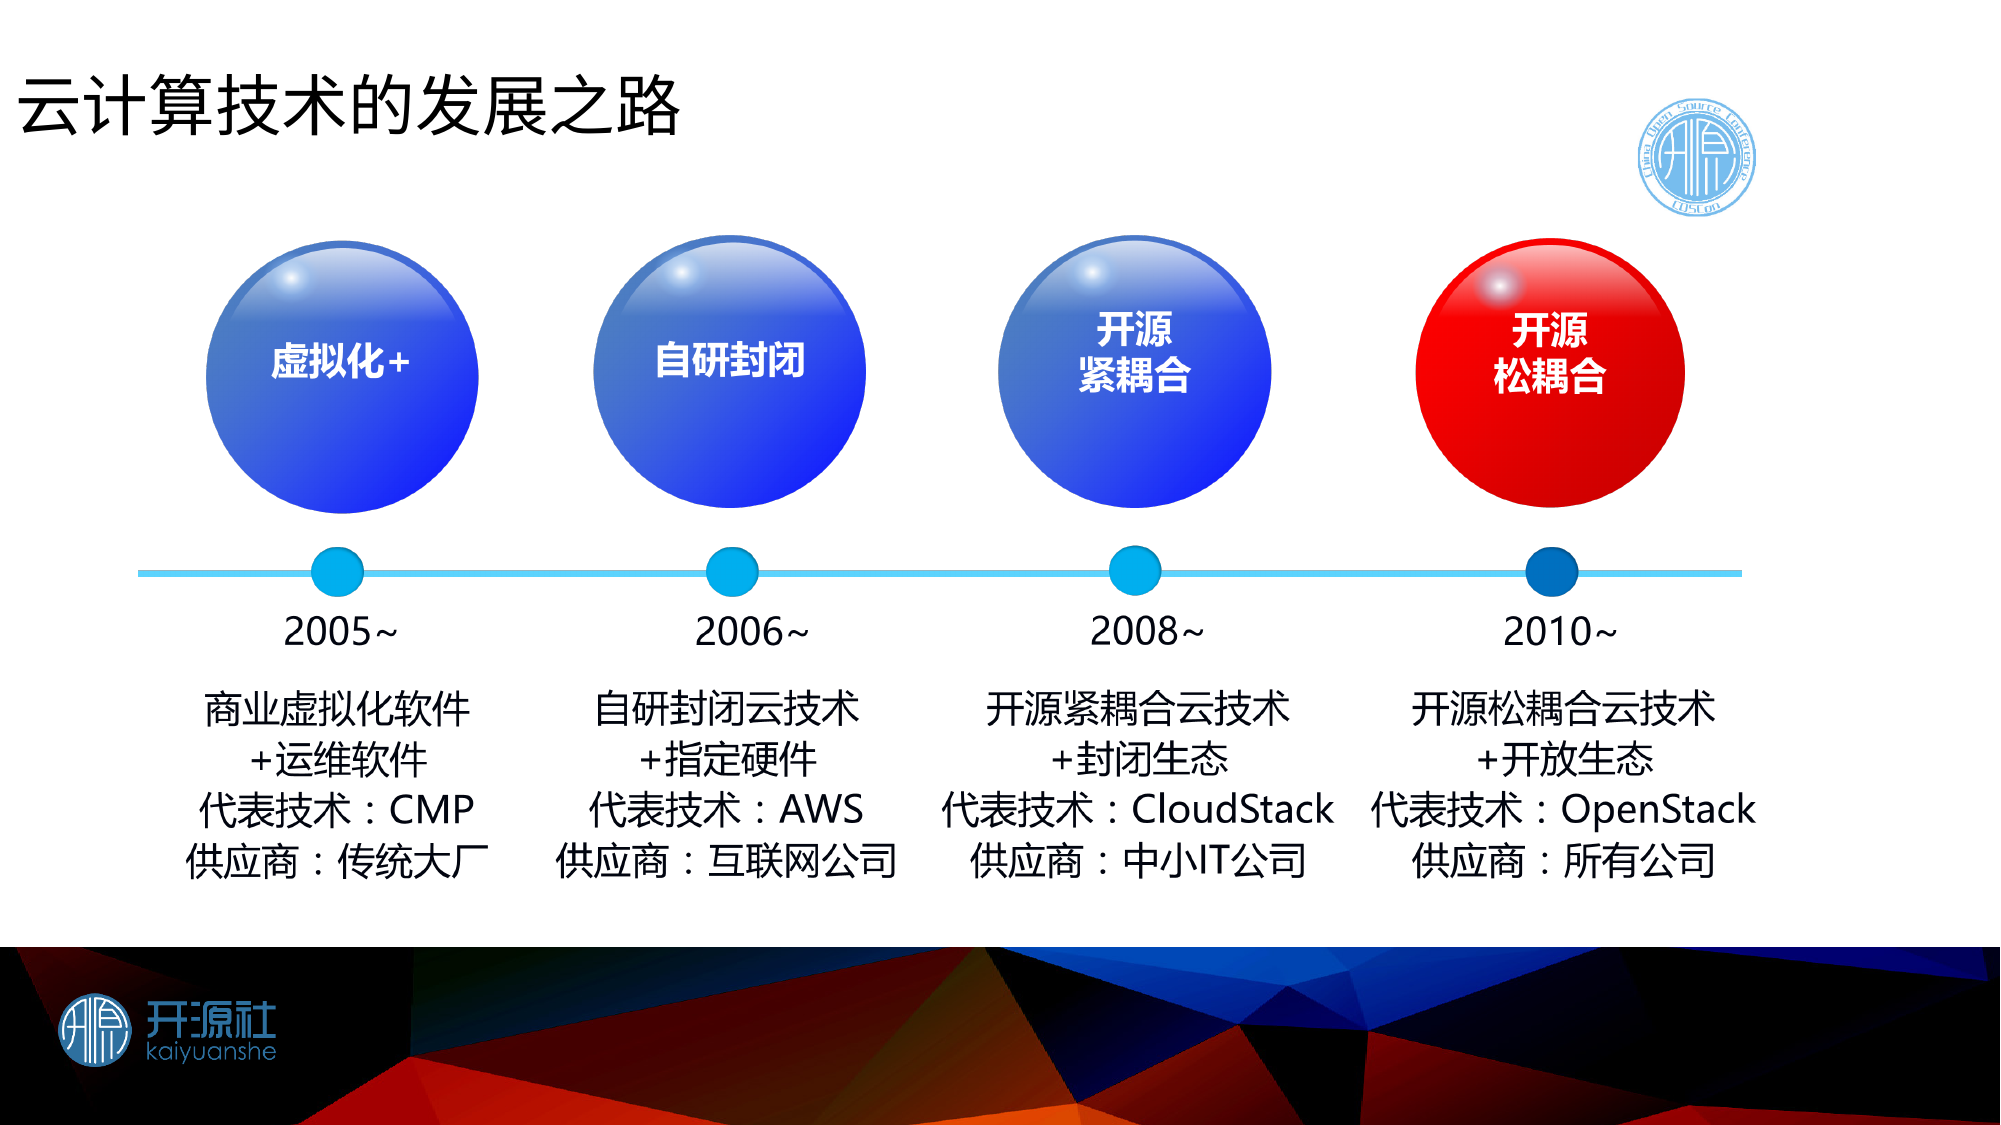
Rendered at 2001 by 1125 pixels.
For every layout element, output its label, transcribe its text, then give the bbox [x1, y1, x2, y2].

picture [138, 59, 1863, 915]
picture [0, 947, 2000, 1125]
title 云计算技术的发展之路 [0, 0, 1725, 218]
